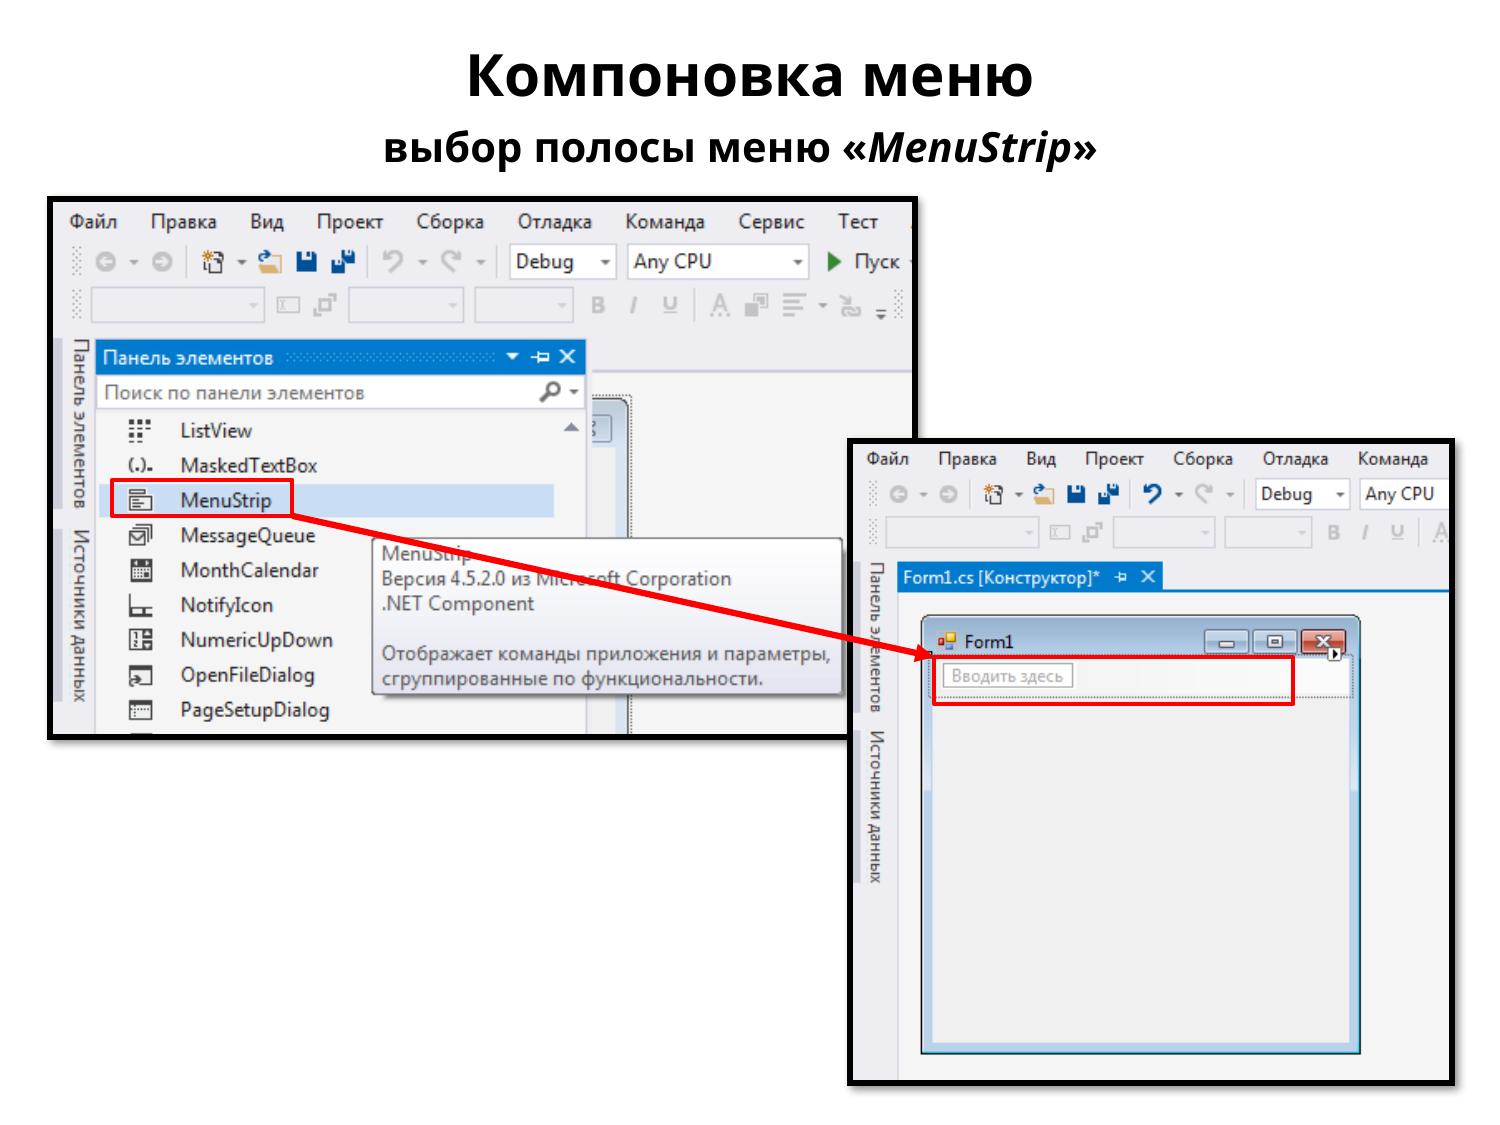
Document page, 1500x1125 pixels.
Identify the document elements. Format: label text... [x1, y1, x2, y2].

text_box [291, 515, 935, 658]
picture [52, 201, 1450, 1080]
text_box выбор полосы меню «MenuStrip» [31, 113, 1450, 179]
text_box Компоновка меню [17, 30, 1483, 116]
